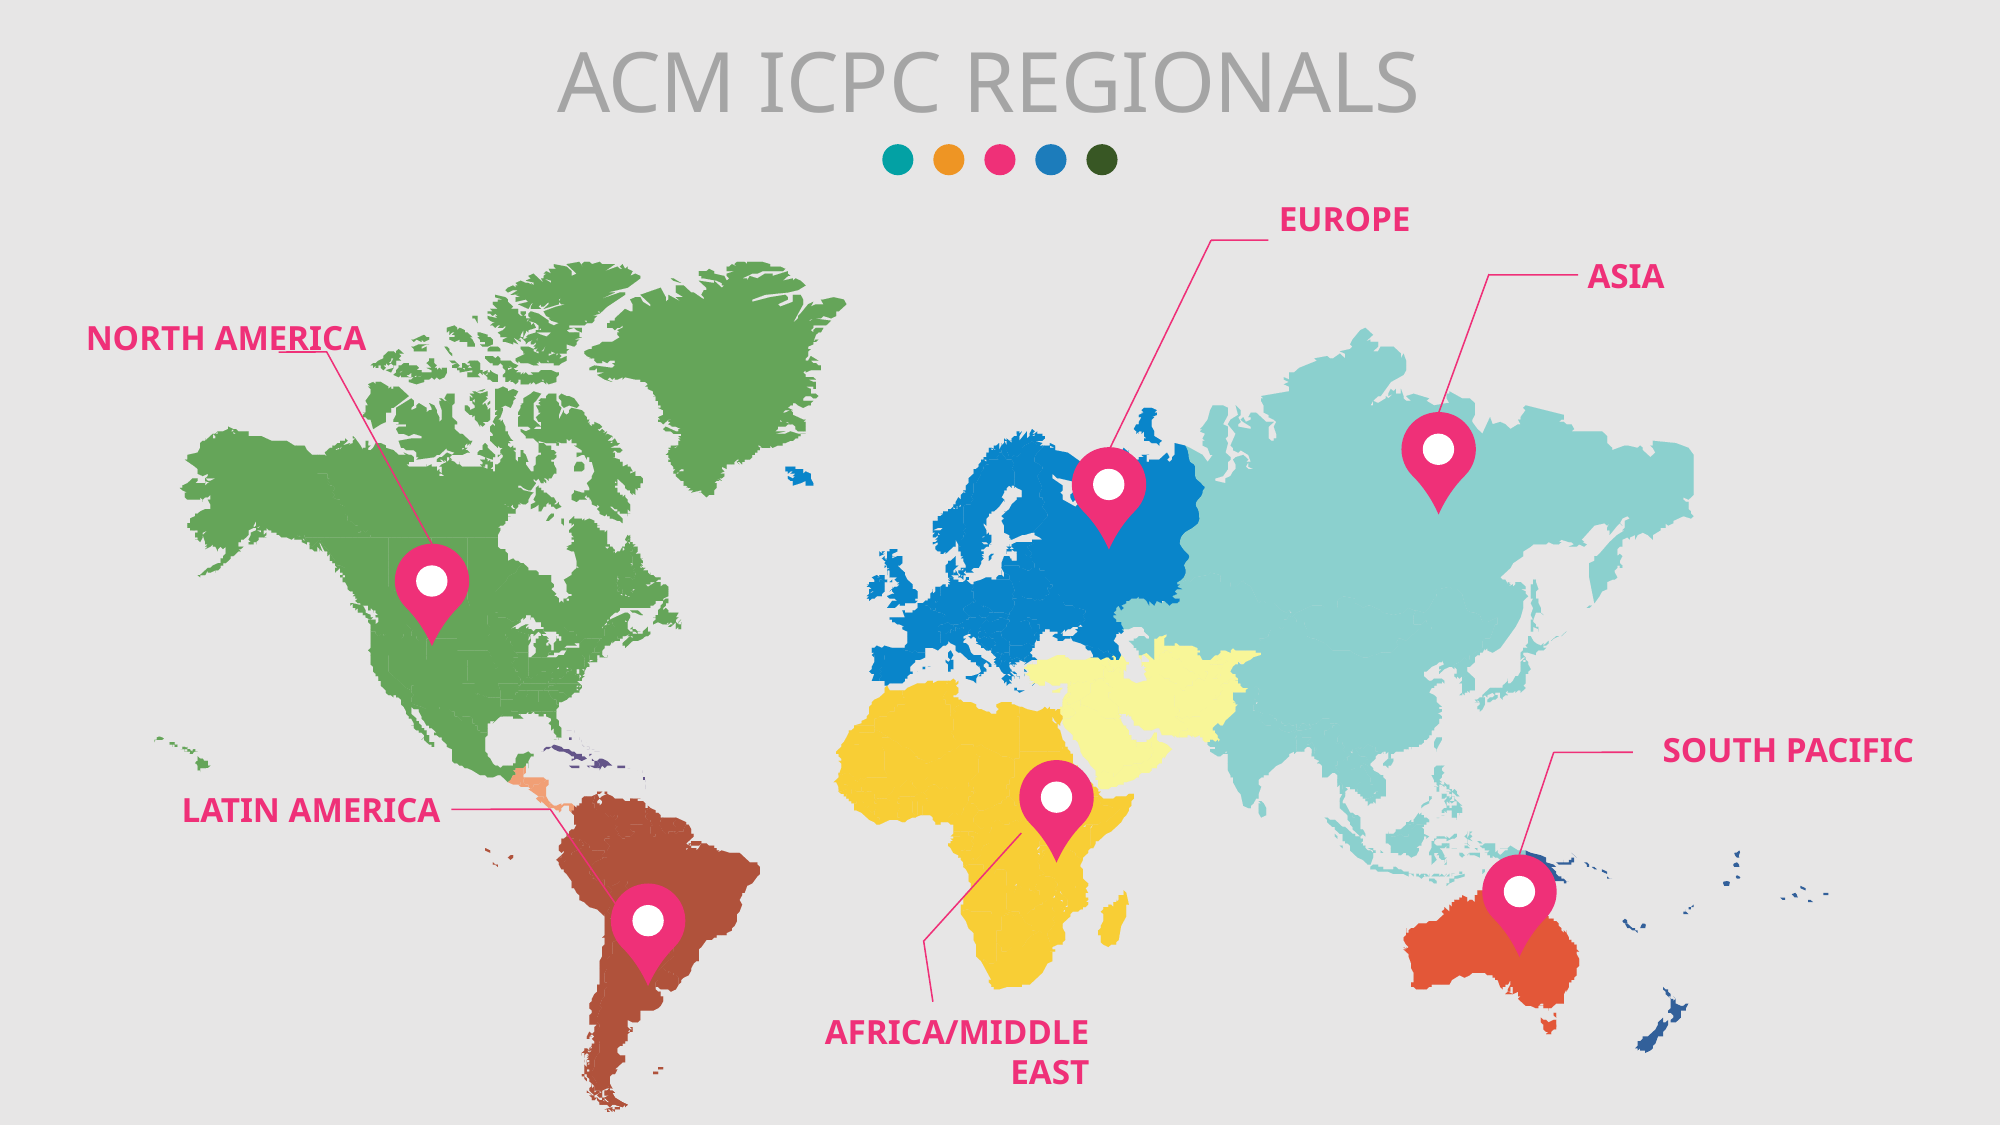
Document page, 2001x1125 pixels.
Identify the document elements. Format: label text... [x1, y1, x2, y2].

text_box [32, 309, 382, 397]
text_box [106, 781, 456, 869]
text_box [1003, 744, 1110, 851]
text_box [1647, 722, 1997, 810]
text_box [1466, 838, 1573, 945]
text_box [881, 143, 1118, 176]
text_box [1385, 396, 1492, 503]
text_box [379, 527, 485, 634]
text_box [923, 832, 1022, 1002]
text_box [278, 351, 433, 544]
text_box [1436, 286, 1579, 418]
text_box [450, 808, 627, 920]
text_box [1572, 247, 1922, 335]
text_box ACM ICPC REGIONALS [402, 21, 1597, 138]
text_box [755, 1003, 1105, 1092]
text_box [1107, 239, 1269, 452]
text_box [1263, 190, 1614, 279]
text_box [1519, 751, 1634, 855]
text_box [595, 867, 702, 974]
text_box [1056, 431, 1162, 538]
picture [154, 261, 1832, 1115]
